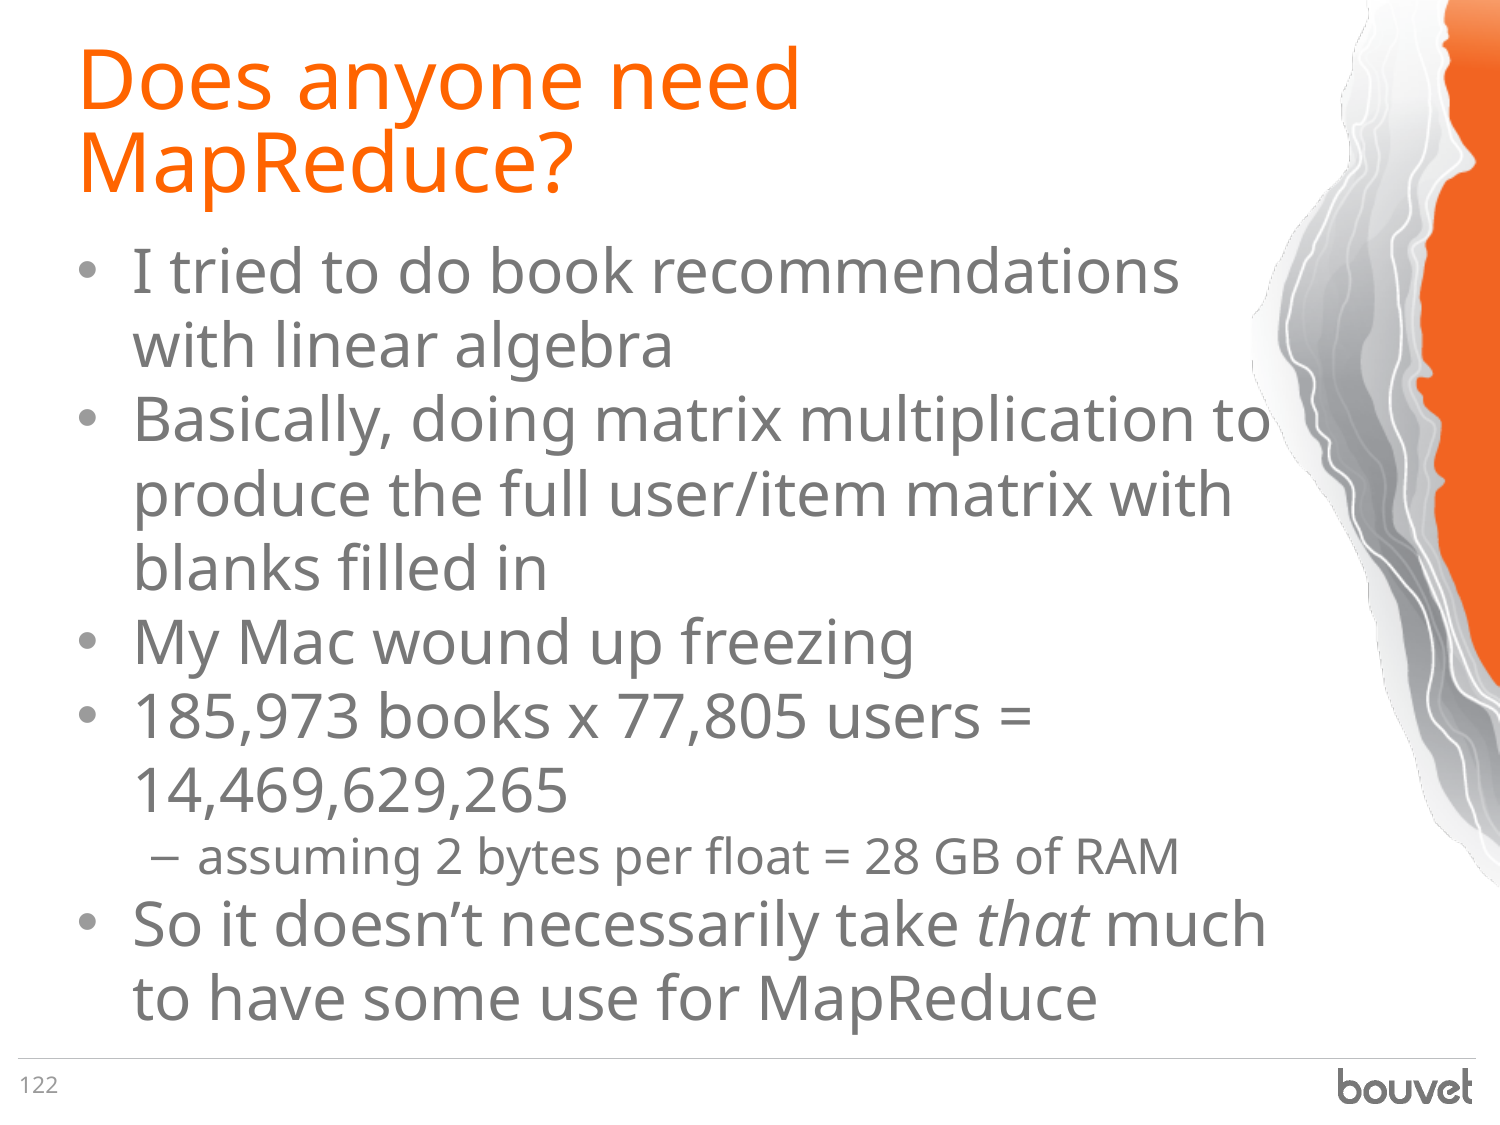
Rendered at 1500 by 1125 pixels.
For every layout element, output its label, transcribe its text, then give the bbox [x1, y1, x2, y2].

picture [1338, 1068, 1472, 1104]
list I tried to do book recommendations with linear algebra Basically, doing matrix multiplication to produce the full user/item matrix with blanks filled in My Mac wound up freezing 185,973 books x 77,805 users = 14,469,629,265 assuming 2 bytes per float = 28 GB of RAM So it doesn’t necessarily take that much to have some use for MapReduce [76, 231, 1282, 1047]
picture [1217, 0, 1500, 913]
slide_number 122 [18, 1070, 137, 1101]
title Does anyone need MapReduce? [76, 42, 1306, 220]
